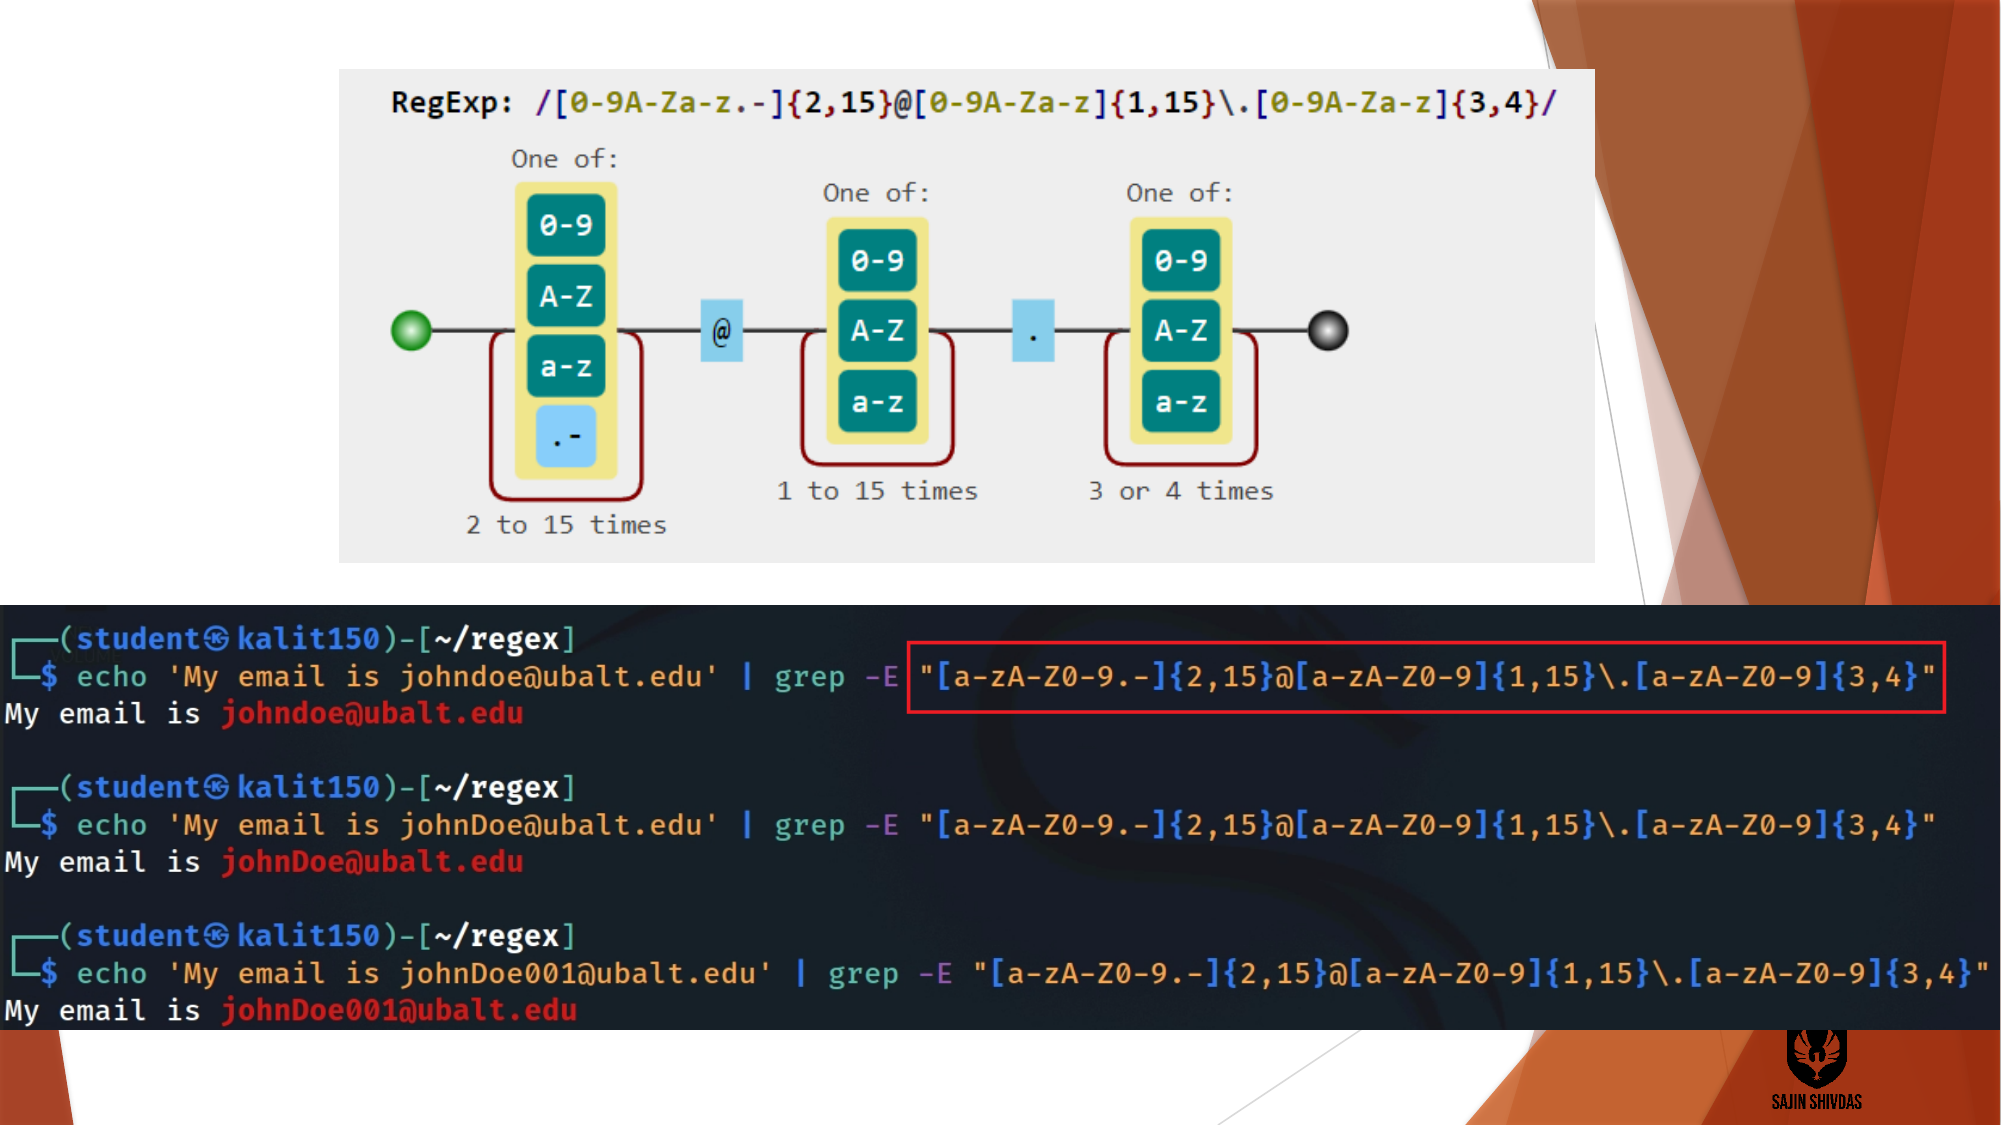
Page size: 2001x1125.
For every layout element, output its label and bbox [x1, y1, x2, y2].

picture [0, 605, 2000, 1121]
picture [338, 69, 1596, 563]
